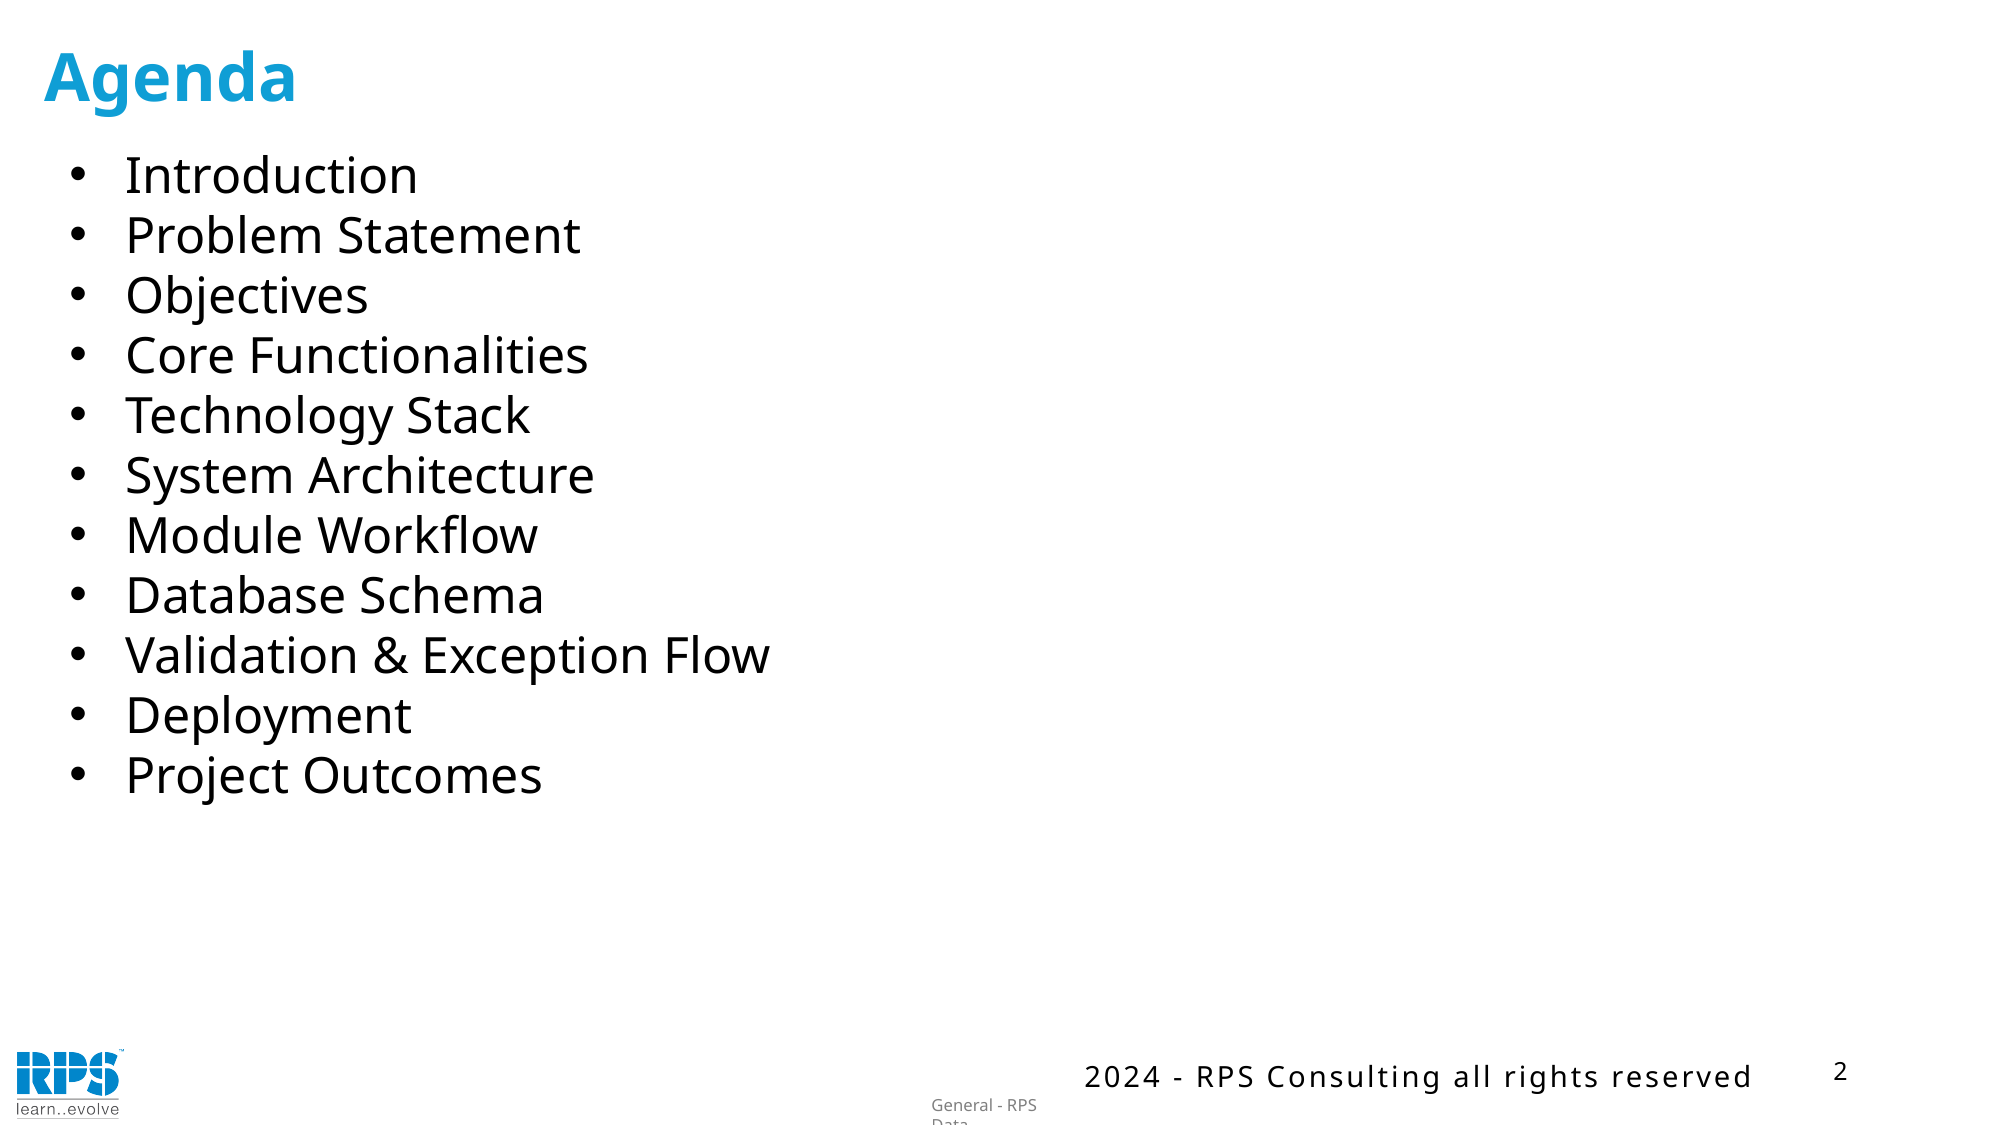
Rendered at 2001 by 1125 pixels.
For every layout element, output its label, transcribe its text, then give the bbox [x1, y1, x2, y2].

picture [17, 1048, 125, 1120]
text_box Agenda [44, 34, 1703, 195]
slide_number 2 [1412, 1042, 1863, 1103]
text_box 2024 - RPS Consulting all rights reserved [725, 1052, 1412, 1094]
text_box Introduction Problem Statement Objectives Core Functionalities Technology Stack System Architecture Module Workflow Database Schema Validation & Exception Flow Deployment Project Outcomes [54, 136, 1848, 812]
